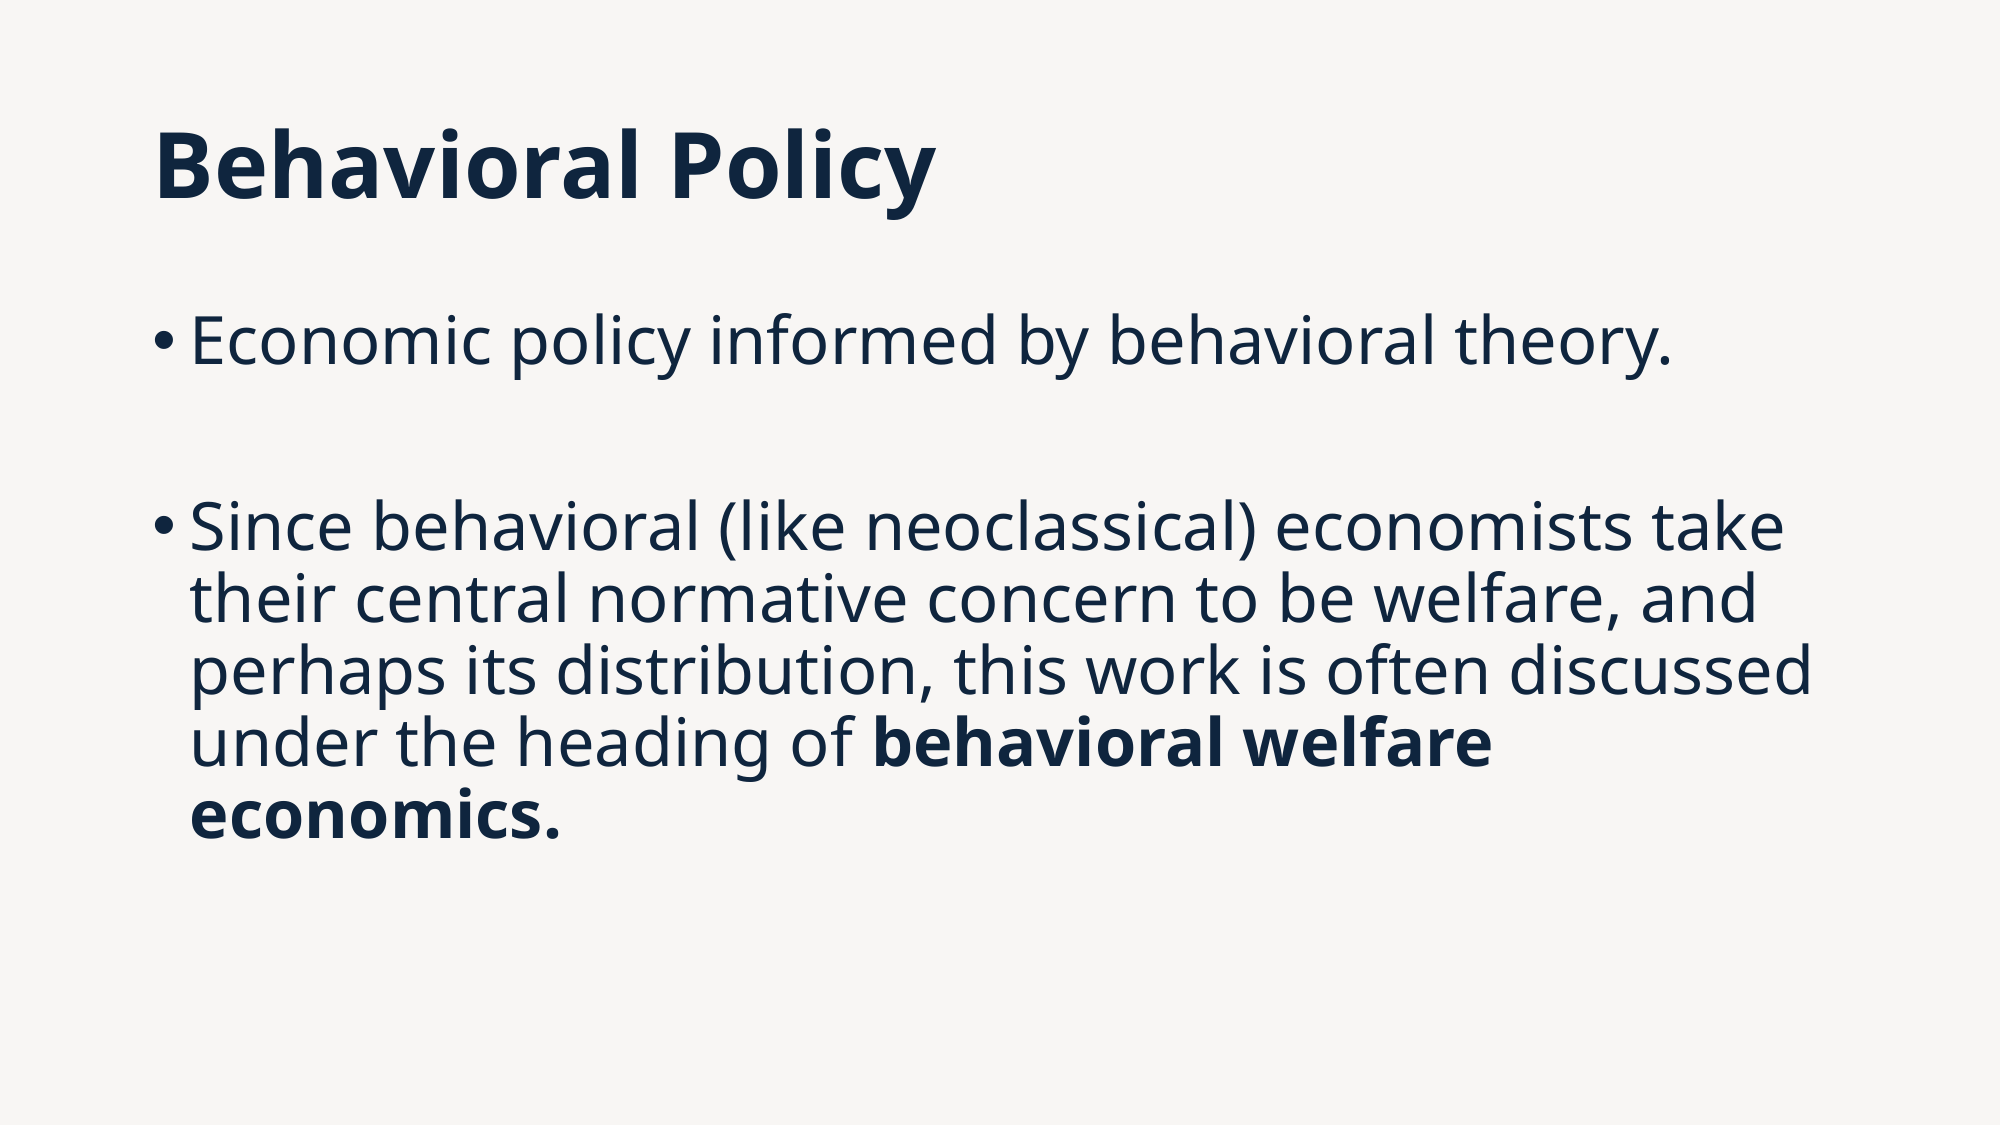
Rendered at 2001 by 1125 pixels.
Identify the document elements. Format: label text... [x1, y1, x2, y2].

title Behavioral Policy [137, 59, 1863, 278]
list Economic policy informed by behavioral theory. Since behavioral (like neoclassical) economists take their central normative concern to be welfare, and perhaps its distribution, this work is often discussed under the heading of behavioral welfare economics. [137, 299, 1863, 1014]
